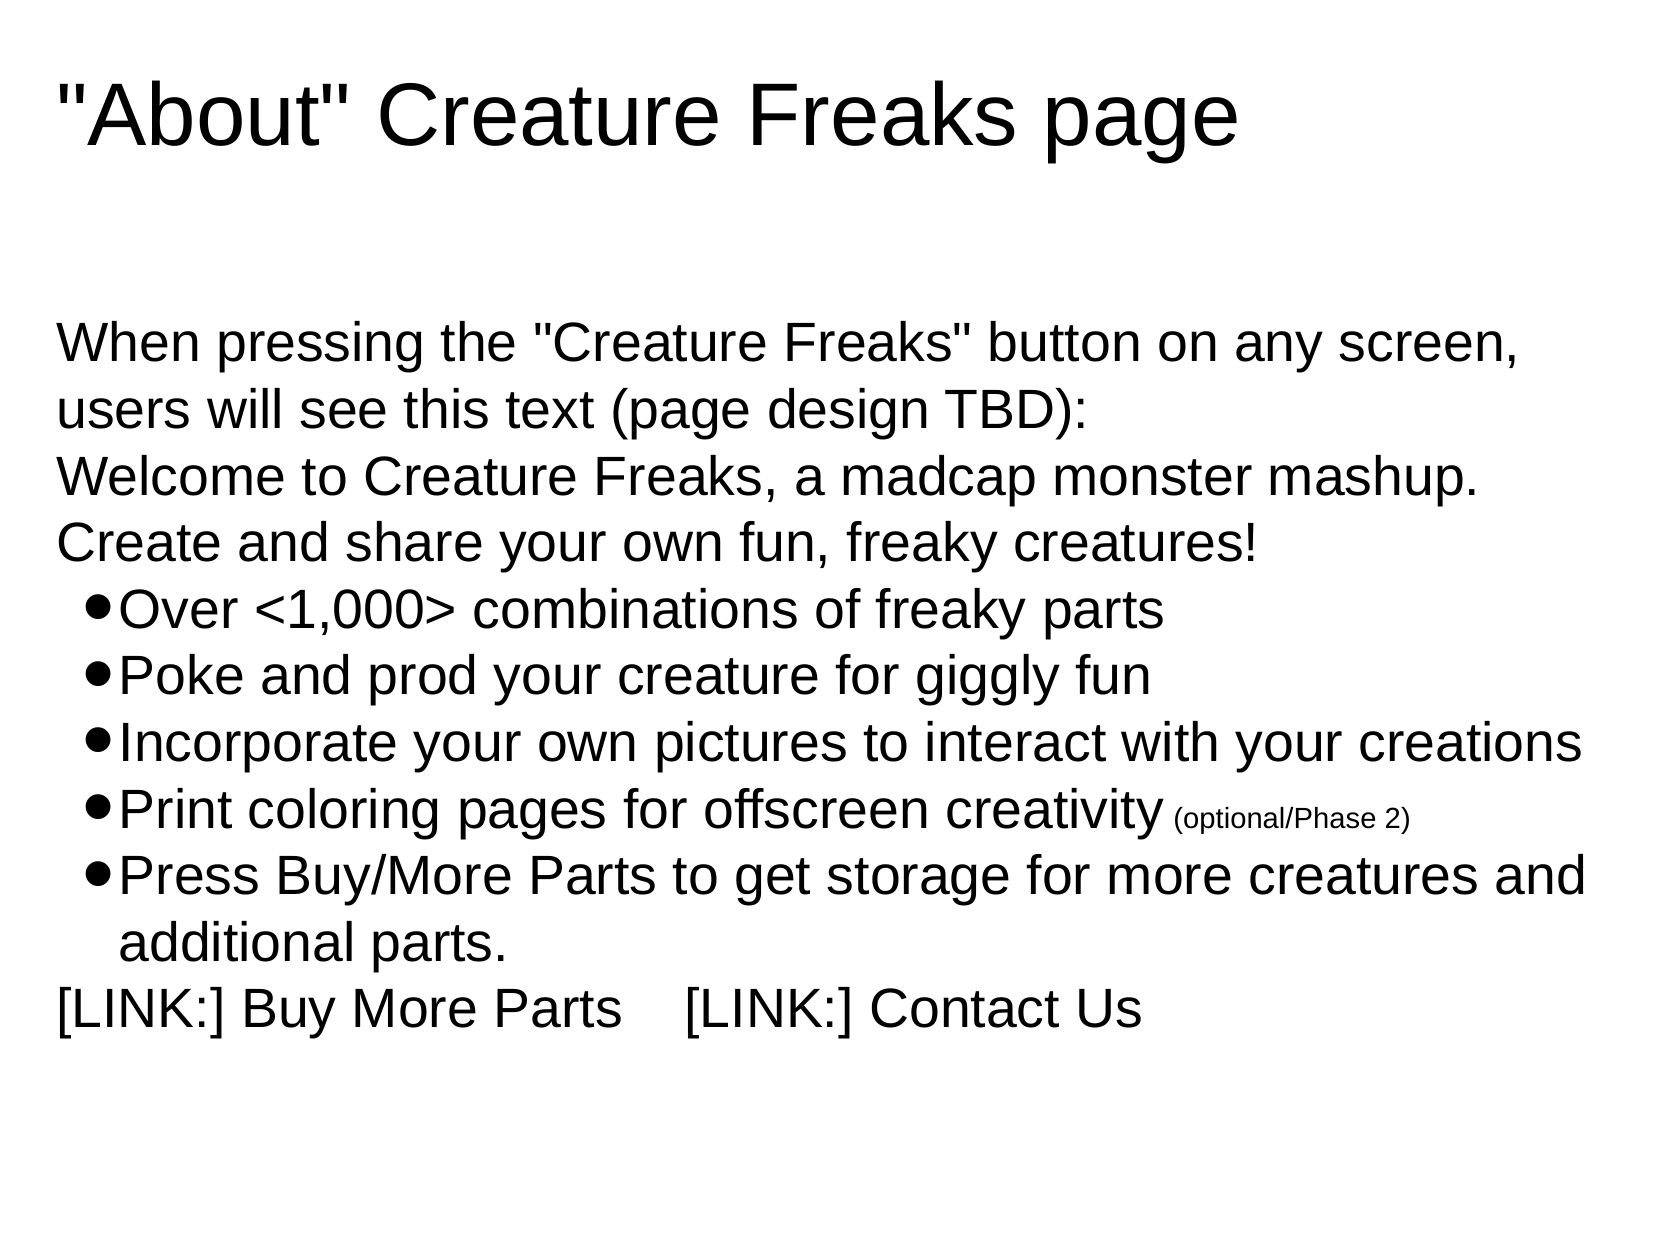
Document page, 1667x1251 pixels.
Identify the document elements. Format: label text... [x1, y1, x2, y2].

list When pressing the "Creature Freaks" button on any screen, users will see this text (page design TBD): Welcome to Creature Freaks, a madcap monster mashup. Create and share your own fun, freaky creatures! Over <1,000> combinations of freaky parts Poke and prod your creature for giggly fun Incorporate your own pictures to interact with your creations Print coloring pages for offscreen creativity (optional/Phase 2) Press Buy/More Parts to get storage for more creatures and additional parts. [LINK:] Buy More Parts [LINK:] Contact Us [50, 300, 1630, 1213]
title "About" Creature Freaks page [50, 50, 1630, 213]
